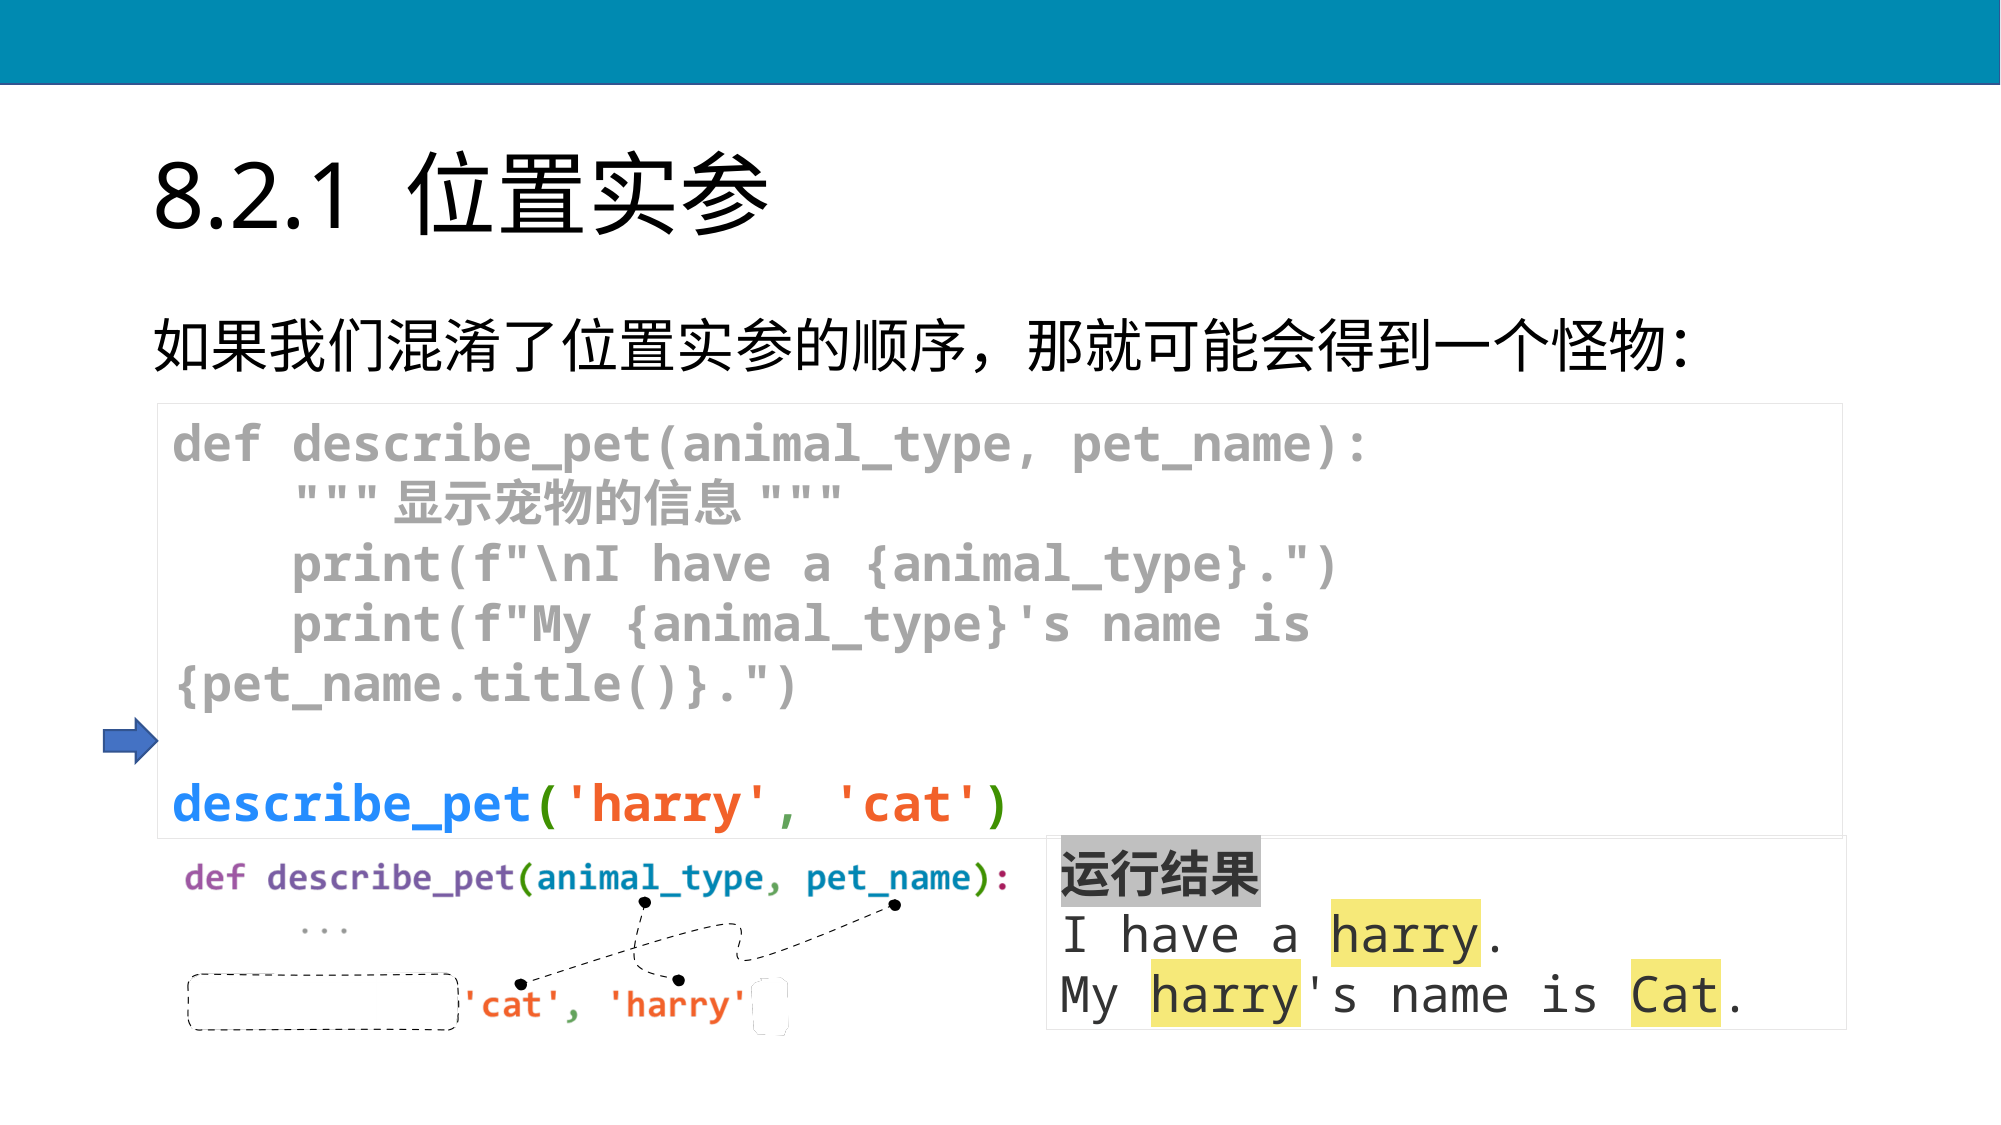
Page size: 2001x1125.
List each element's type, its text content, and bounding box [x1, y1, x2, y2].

picture [154, 835, 1043, 1056]
list 如果我们混淆了位置实参的顺序，那就可能会得到一个怪物： [137, 310, 1863, 1024]
title 8.2.1 位置实参 [137, 115, 1863, 282]
text_box 运行结果 I have a harry. My harry's name is Cat. [1046, 835, 1847, 1030]
text_box [102, 716, 159, 765]
text_box def describe_pet(animal_type, pet_name): """显示宠物的信息""" print(f"\nI have a {animal_type}.") print(f"My {animal_type}'s name is {pet_name.title()}.") describe_pet('harry', 'cat') [157, 403, 1843, 839]
